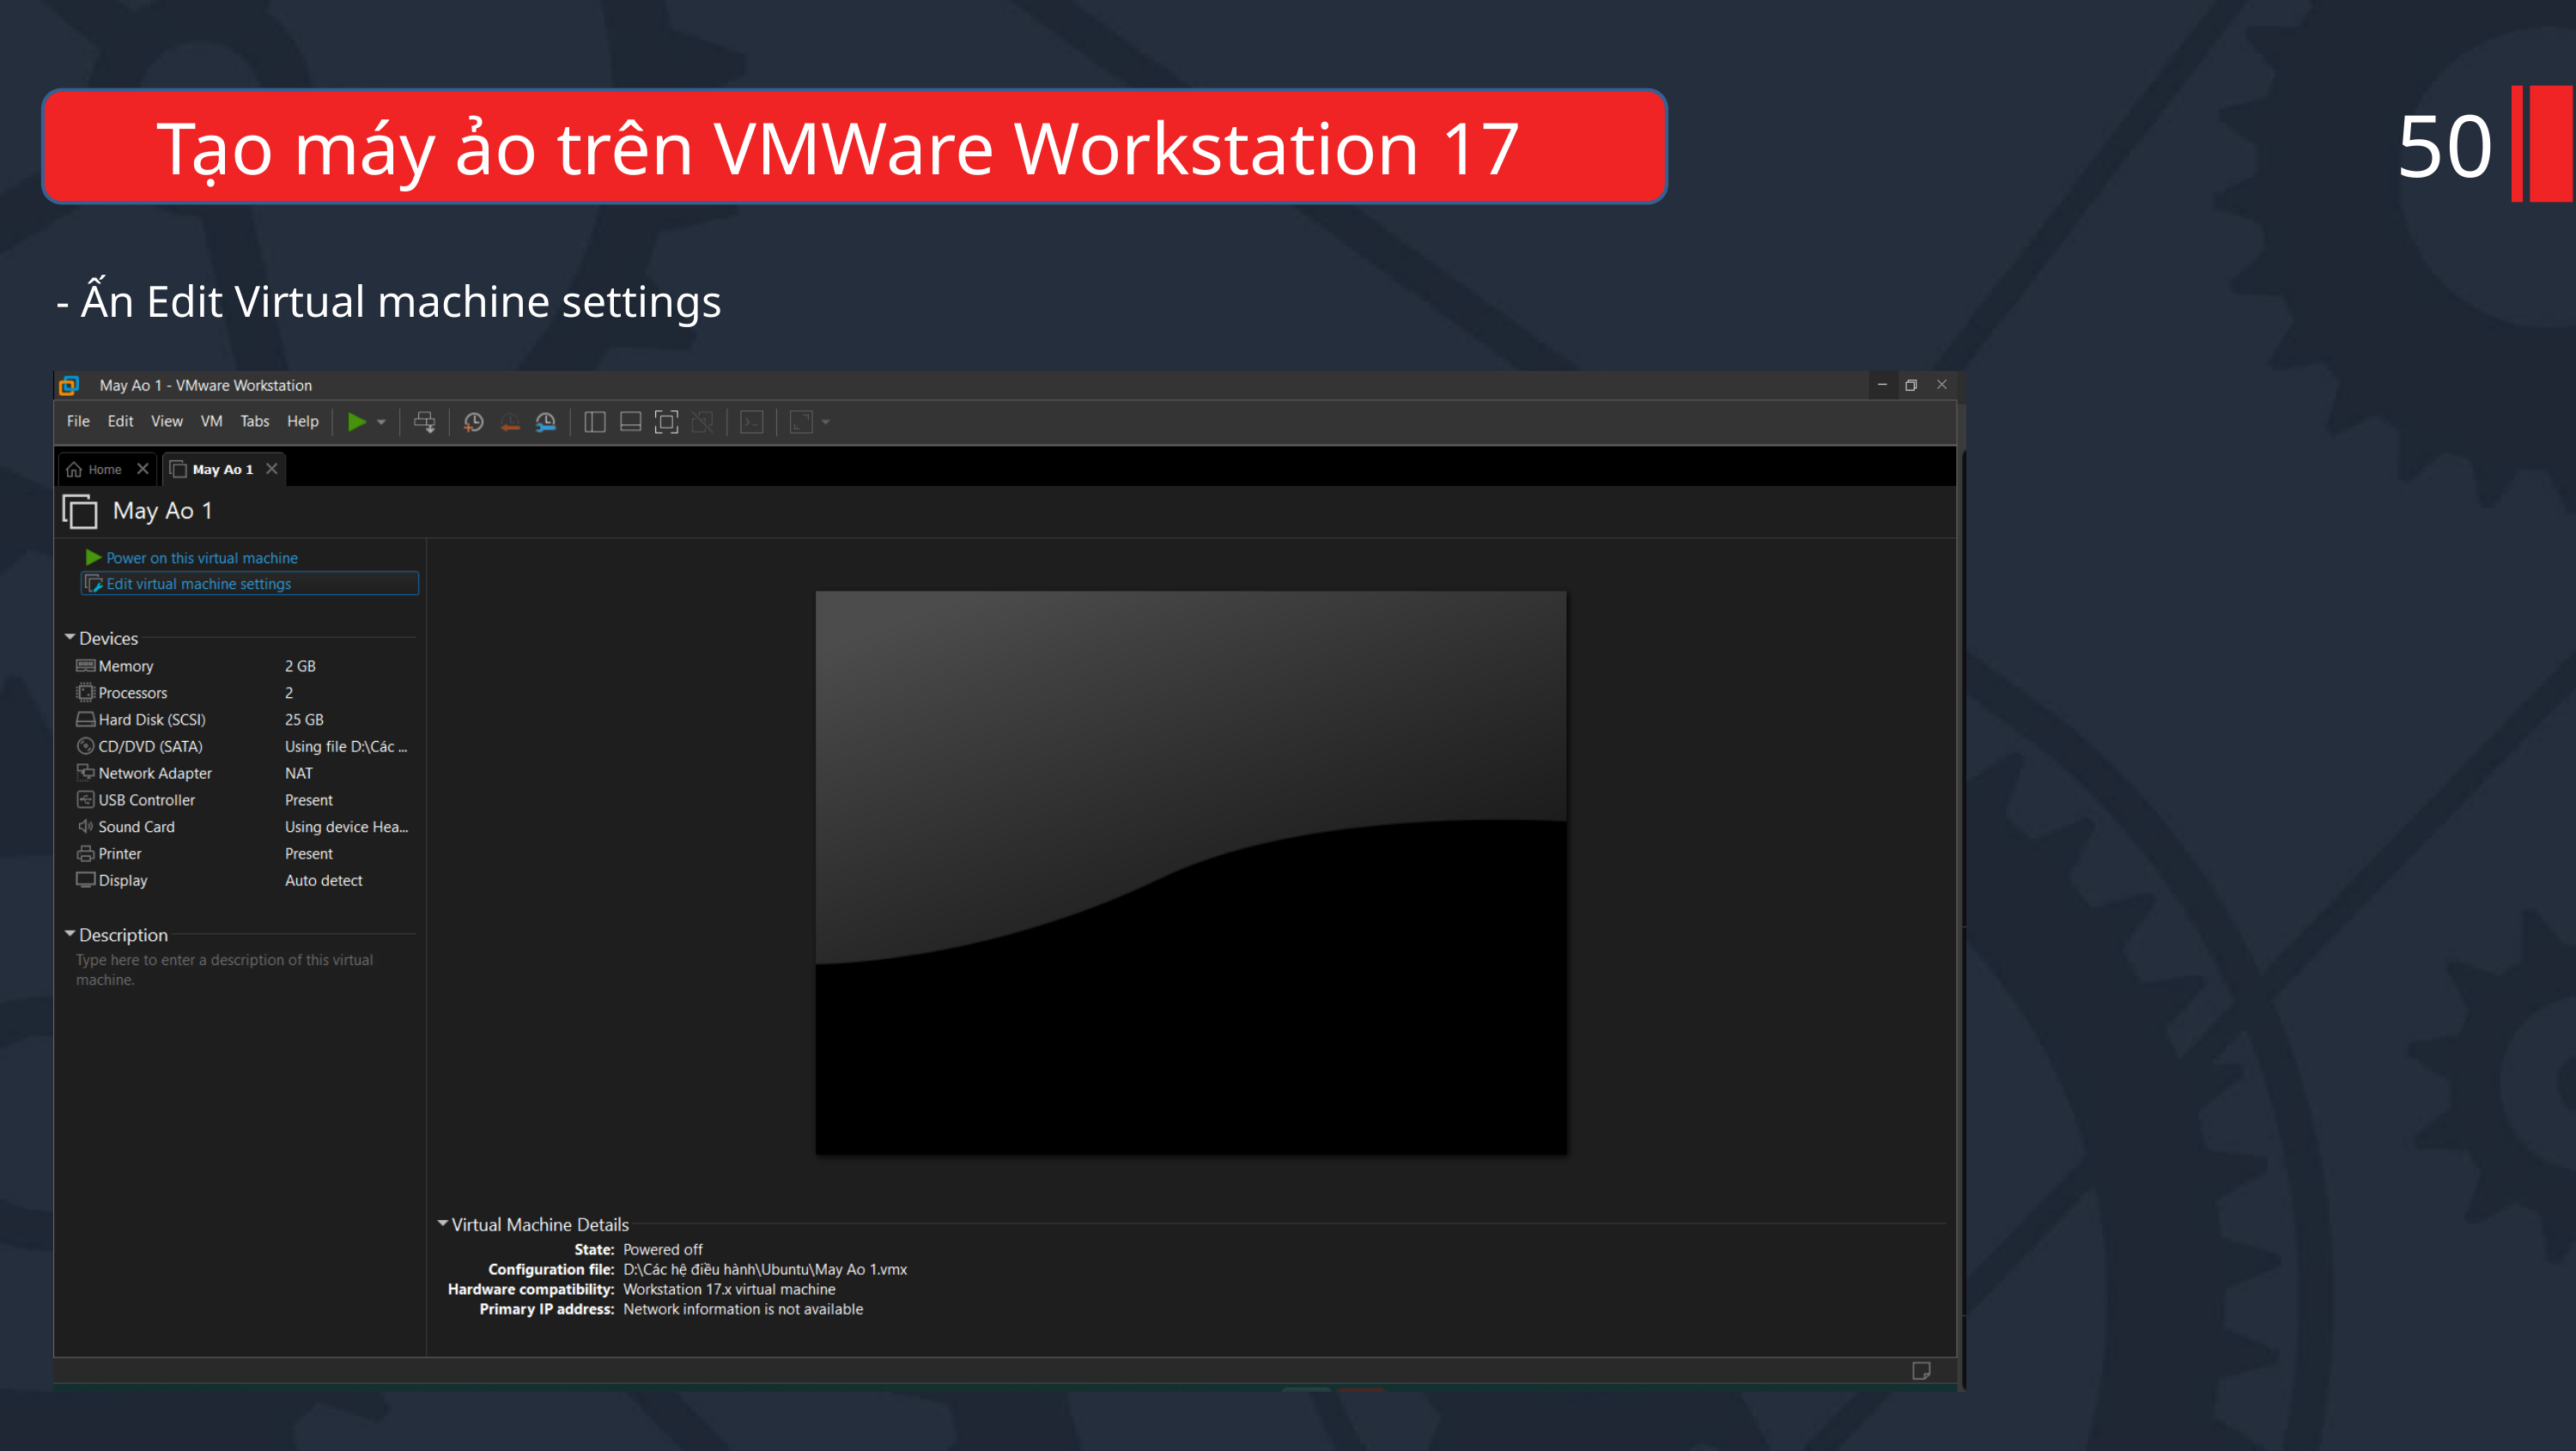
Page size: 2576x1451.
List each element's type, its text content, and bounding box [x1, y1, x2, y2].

text_box 50 [2384, 85, 2518, 242]
text_box - Ấn Edit Virtual machine settings [44, 242, 2518, 1080]
text_box Tạo máy ảo trên VMWare Workstation 17 [0, 102, 1797, 189]
text_box [2528, 83, 2575, 203]
text_box [2510, 83, 2524, 203]
text_box [42, 88, 1668, 102]
picture [0, 0, 2576, 1451]
text_box [41, 189, 1668, 205]
